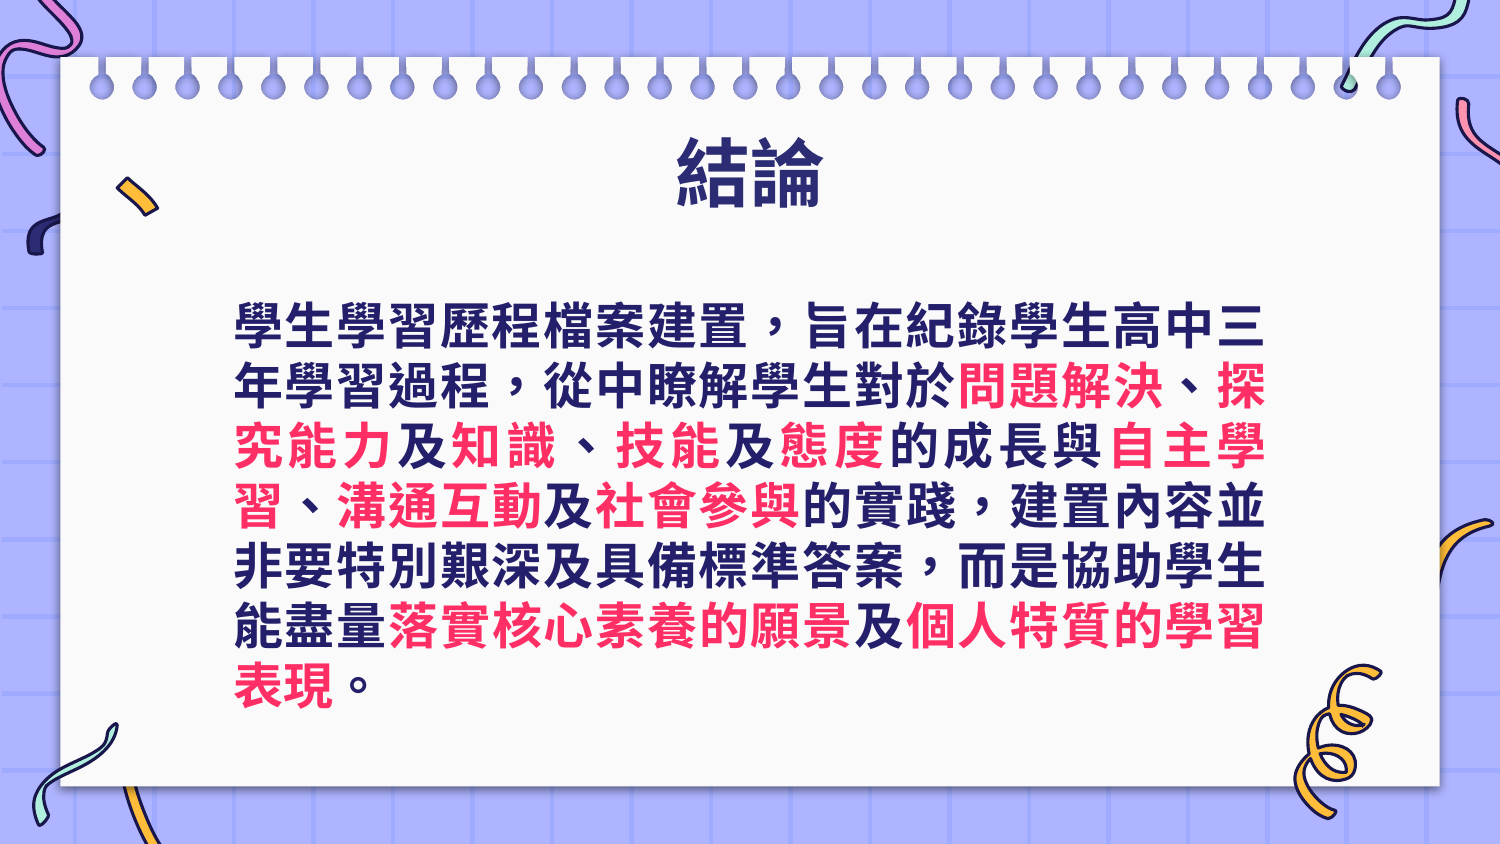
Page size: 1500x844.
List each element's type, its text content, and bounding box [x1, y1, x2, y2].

title 結論 [118, 132, 1382, 212]
text_box 學生學習歷程檔案建置，旨在紀錄學生高中三年學習過程，從中瞭解學生對於問題解決、探究能力及知識、技能及態度的成長與自主學習、溝通互動及社會參與的實踐，建置內容並非要特別艱深及具備標準答案，而是協助學生能盡量落實核心素養的願景及個人特質的學習表現。 [218, 286, 1282, 722]
